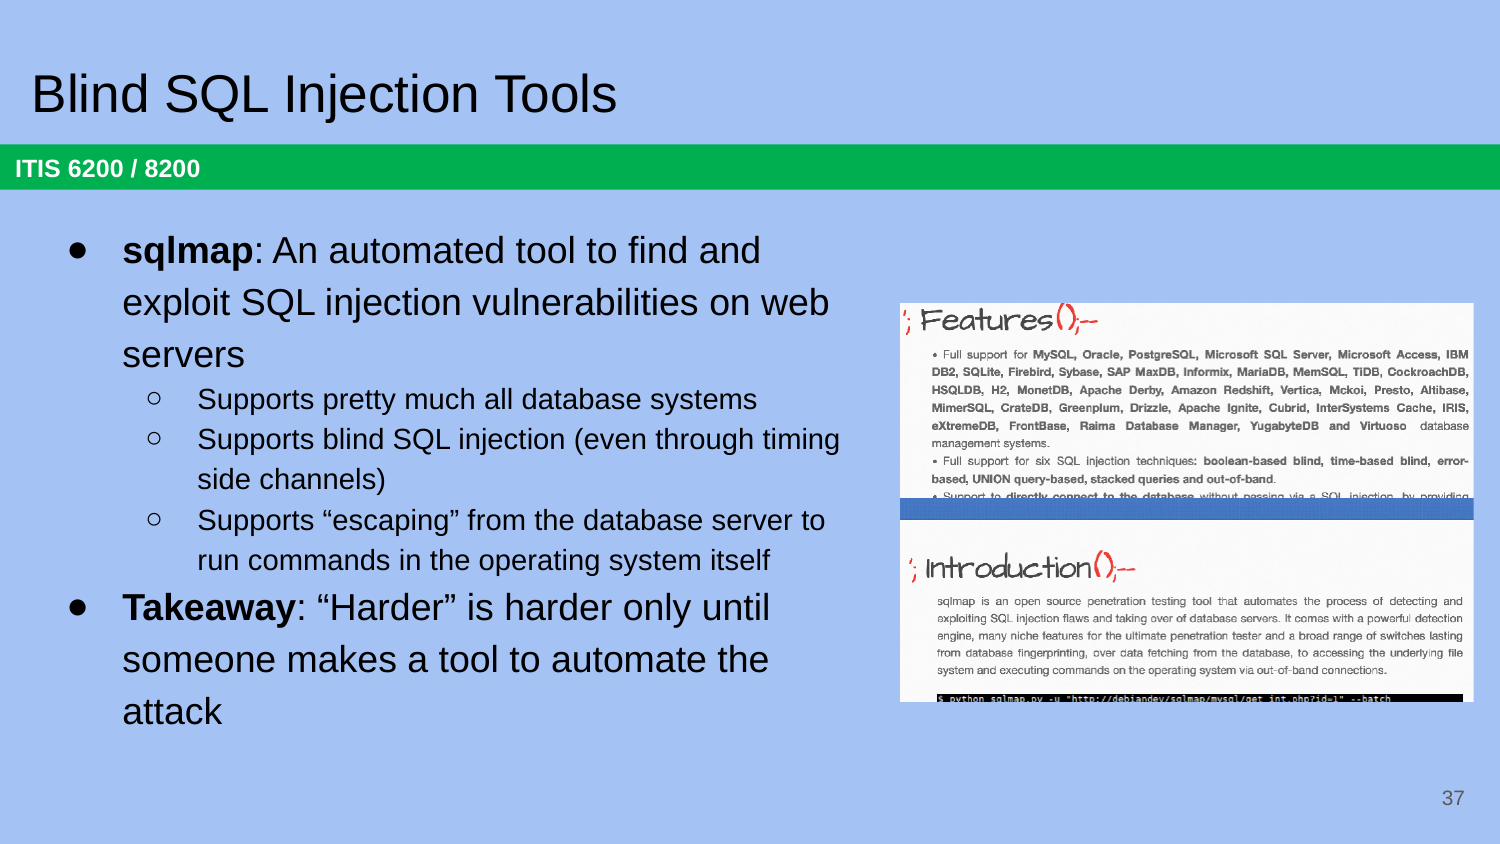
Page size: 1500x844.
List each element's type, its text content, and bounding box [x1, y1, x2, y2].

picture [899, 302, 1475, 702]
slide_number 37 [1389, 764, 1480, 830]
title Blind SQL Injection Tools [16, 44, 1415, 139]
list sqlmap: An automated tool to find and exploit SQL injection vulnerabilities on web servers Supports pretty much all database systems Supports blind SQL injection (even through timing side channels) Supports “escaping” from the database server to run commands in the operating system itself Takeaway: “Harder” is harder only until someone makes a tool to automate the attack [32, 204, 877, 823]
